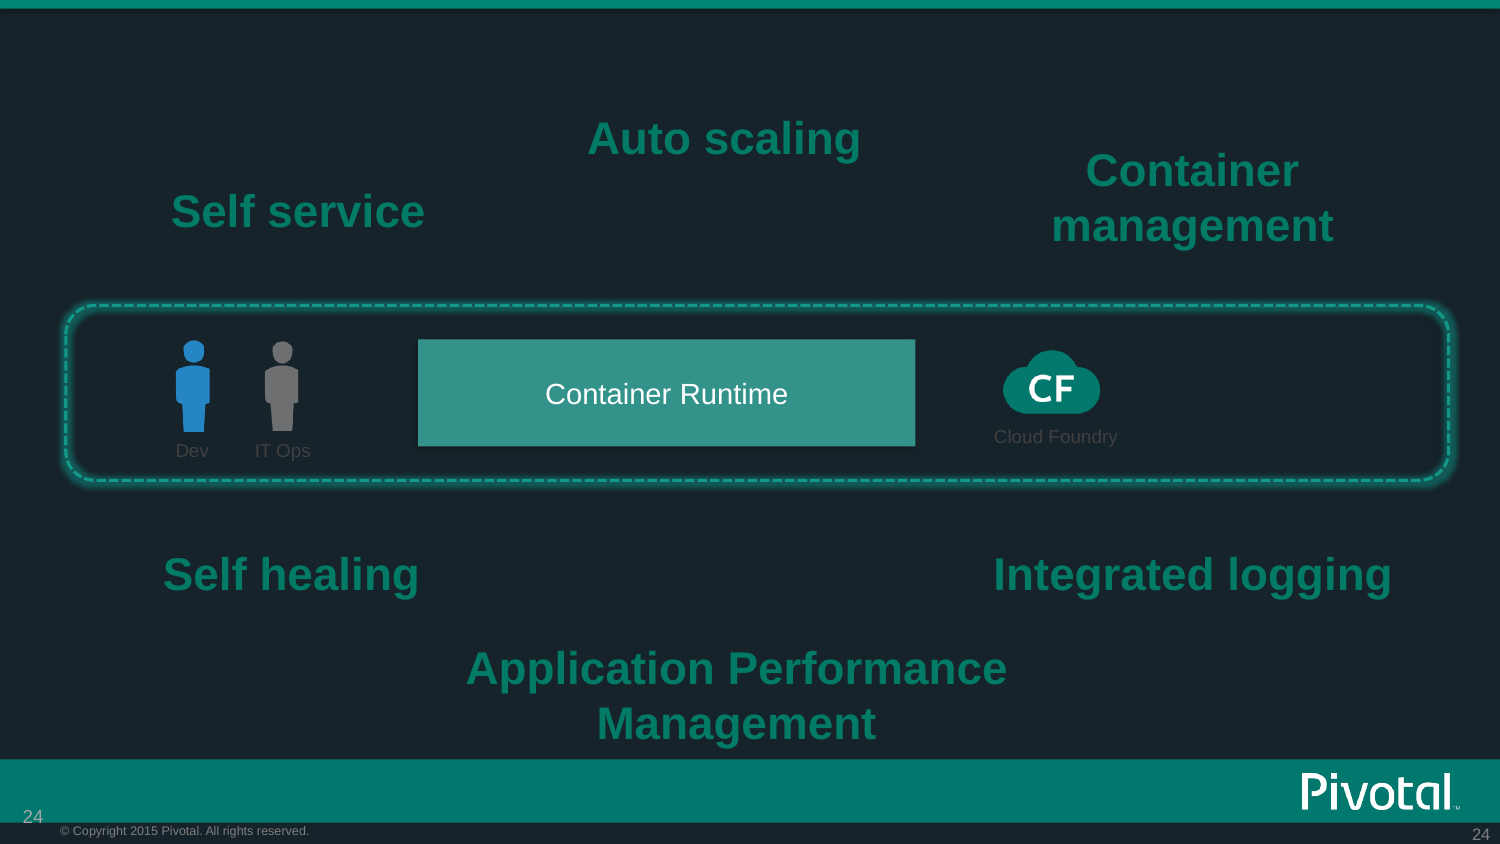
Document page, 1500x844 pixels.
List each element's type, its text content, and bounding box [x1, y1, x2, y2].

text_box Application Performance Management [373, 630, 1100, 756]
text_box Integrated logging [937, 536, 1449, 607]
text_box Self healing [83, 536, 501, 607]
text_box Self service [83, 174, 514, 245]
text_box Container management [1003, 132, 1382, 258]
picture [1003, 332, 1100, 430]
slide_number 24 [7, 797, 70, 843]
picture [264, 341, 299, 431]
picture [175, 340, 210, 432]
text_box [65, 304, 1450, 482]
text_box Auto scaling [418, 100, 1031, 171]
picture [1302, 773, 1460, 810]
